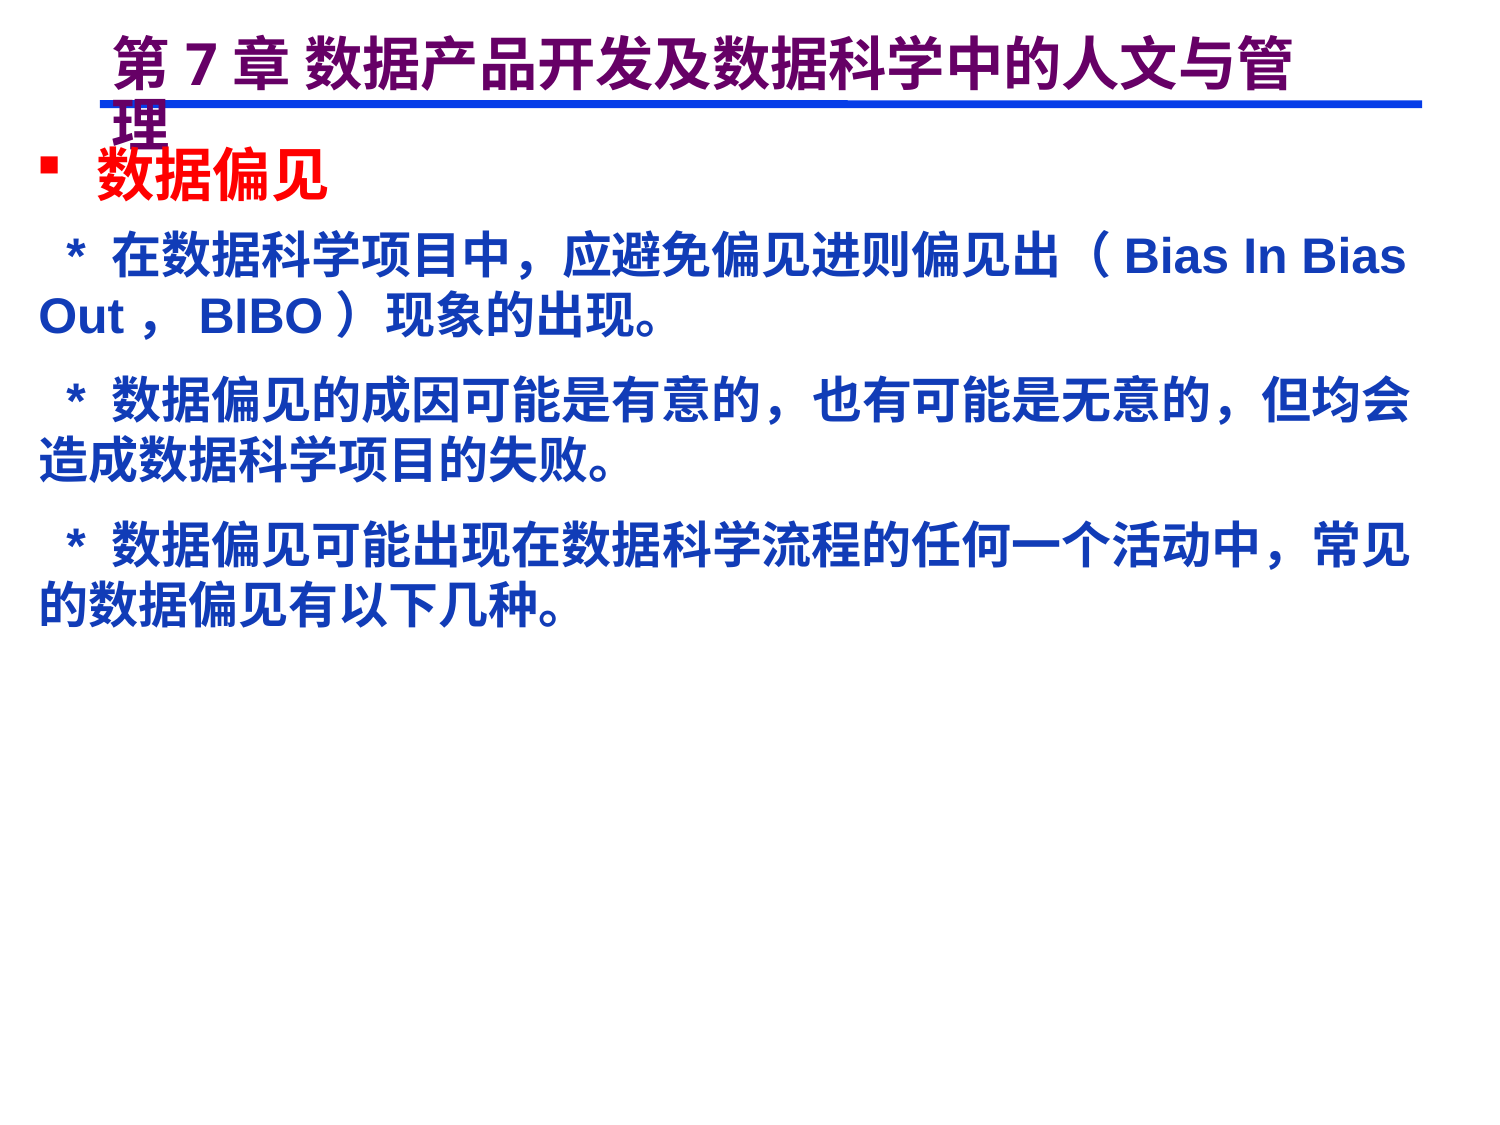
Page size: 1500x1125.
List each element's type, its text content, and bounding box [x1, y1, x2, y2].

title 第7章 数据产品开发及数据科学中的人文与管理 [100, 32, 1355, 129]
text_box * 在数据科学项目中，应避免偏见进则偏见出（Bias In Bias Out，BIBO）现象的出现。 * 数据偏见的成因可能是有意的，也有可能是无意的，但均会造成数据科学项目的失败。 * 数据偏见可能出现在数据科学流程的任何一个活动中，常见的数据偏见有以下几种。 [23, 216, 1473, 666]
subtitle 数据偏见 [20, 129, 1473, 220]
